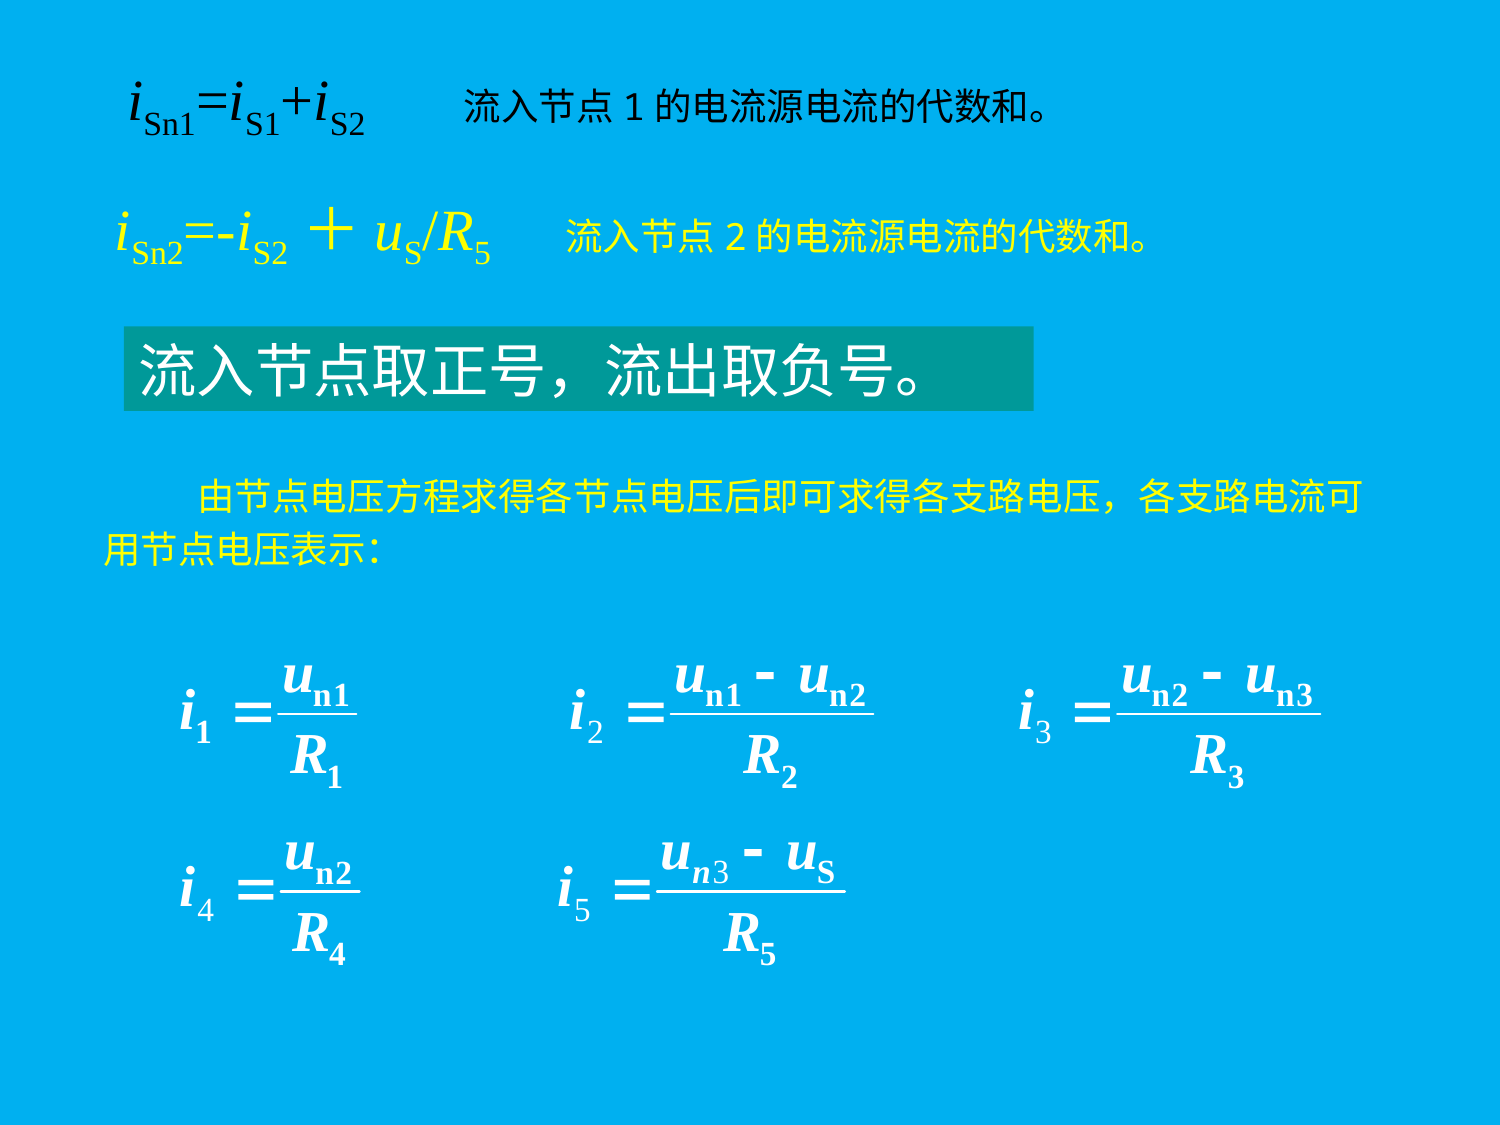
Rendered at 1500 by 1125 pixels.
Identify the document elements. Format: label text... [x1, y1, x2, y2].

text_box 由节点电压方程求得各节点电压后即可求得各支路电压，各支路电流可用节点电压表示： [88, 456, 1380, 579]
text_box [1009, 633, 1328, 800]
text_box iSn1=iS1+iS2 流入节点1的电流源电流的代数和。 [112, 54, 1436, 150]
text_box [548, 810, 853, 977]
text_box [170, 633, 366, 800]
text_box 流入节点取正号，流出取负号。 [123, 326, 1034, 411]
text_box iSn2=-iS2＋uS/R5 流入节点2的电流源电流的代数和。 [100, 184, 1412, 279]
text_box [170, 810, 371, 977]
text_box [560, 633, 885, 800]
